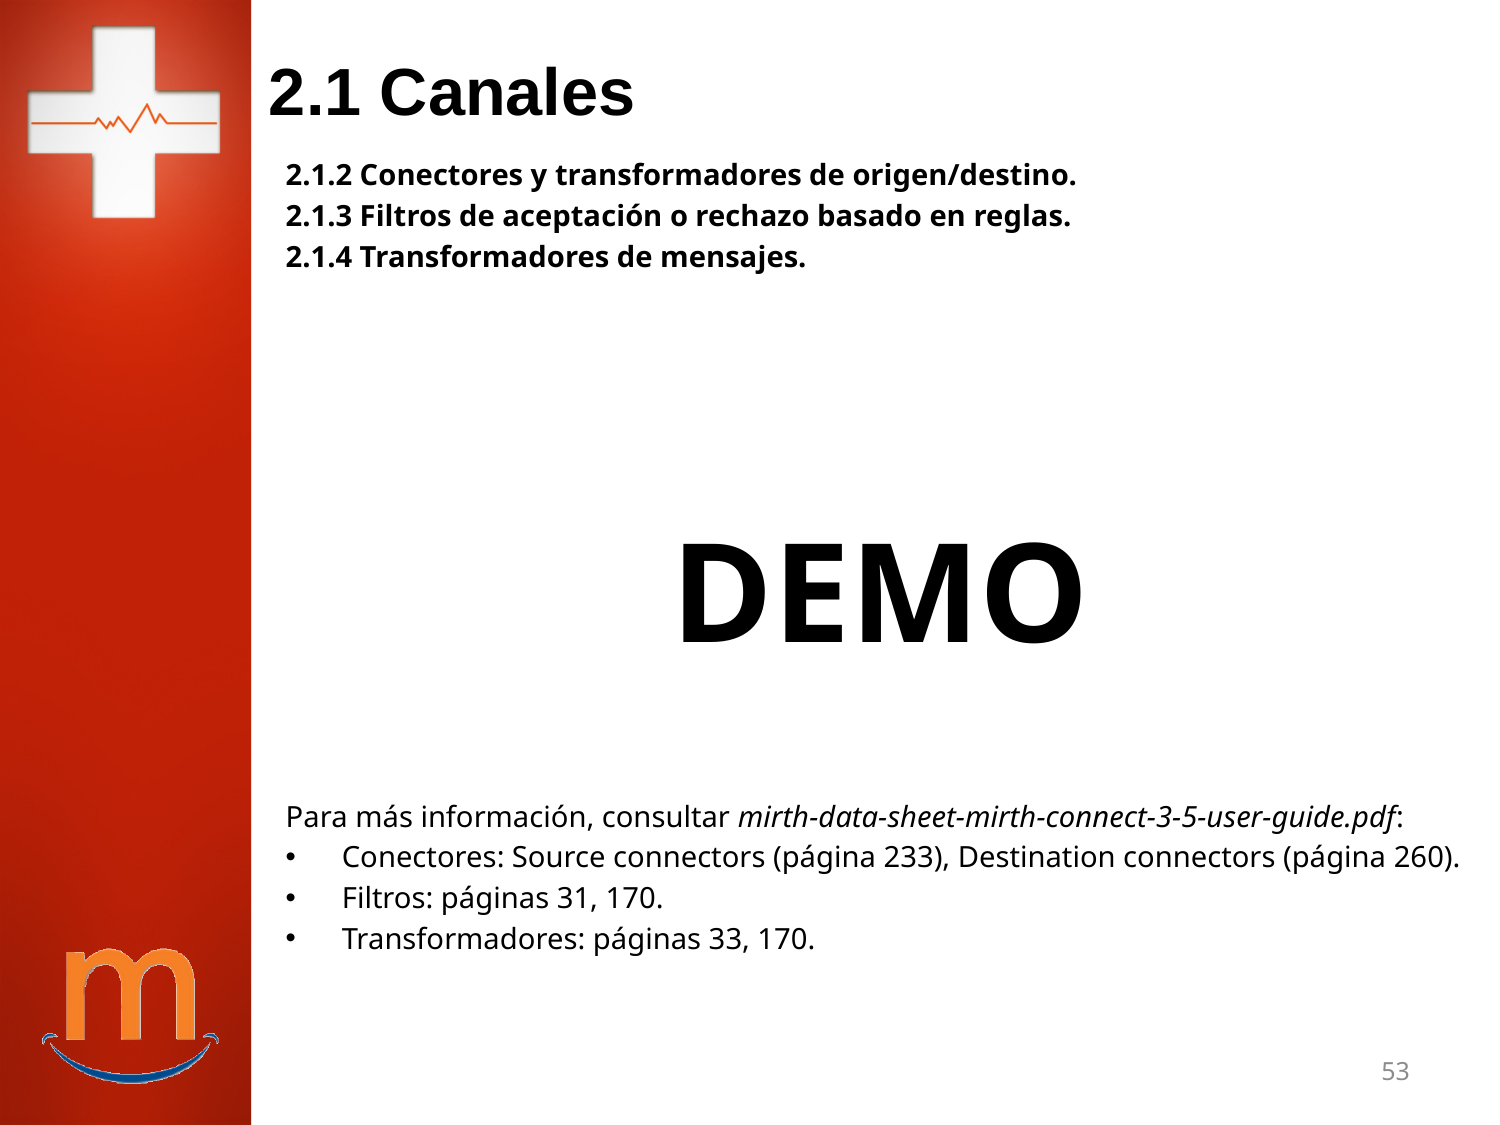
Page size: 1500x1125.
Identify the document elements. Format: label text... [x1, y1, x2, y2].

title 2.1 Canales [253, 2, 1500, 176]
text_box 2.1.2 Conectores y transformadores de origen/destino. 2.1.3 Filtros de aceptación o rechazo basado en reglas. 2.1.4 Transformadores de mensajes. DEMO Para más información, consultar mirth-data-sheet-mirth-connect-3-5-user-guide.pdf: Conectores: Source connectors (página 233), Destination connectors (página 260). Filtros: páginas 31, 170. Transformadores: páginas 33, 170. [270, 148, 1484, 1018]
picture [0, 0, 1500, 1125]
slide_number 53 [1074, 1042, 1425, 1103]
